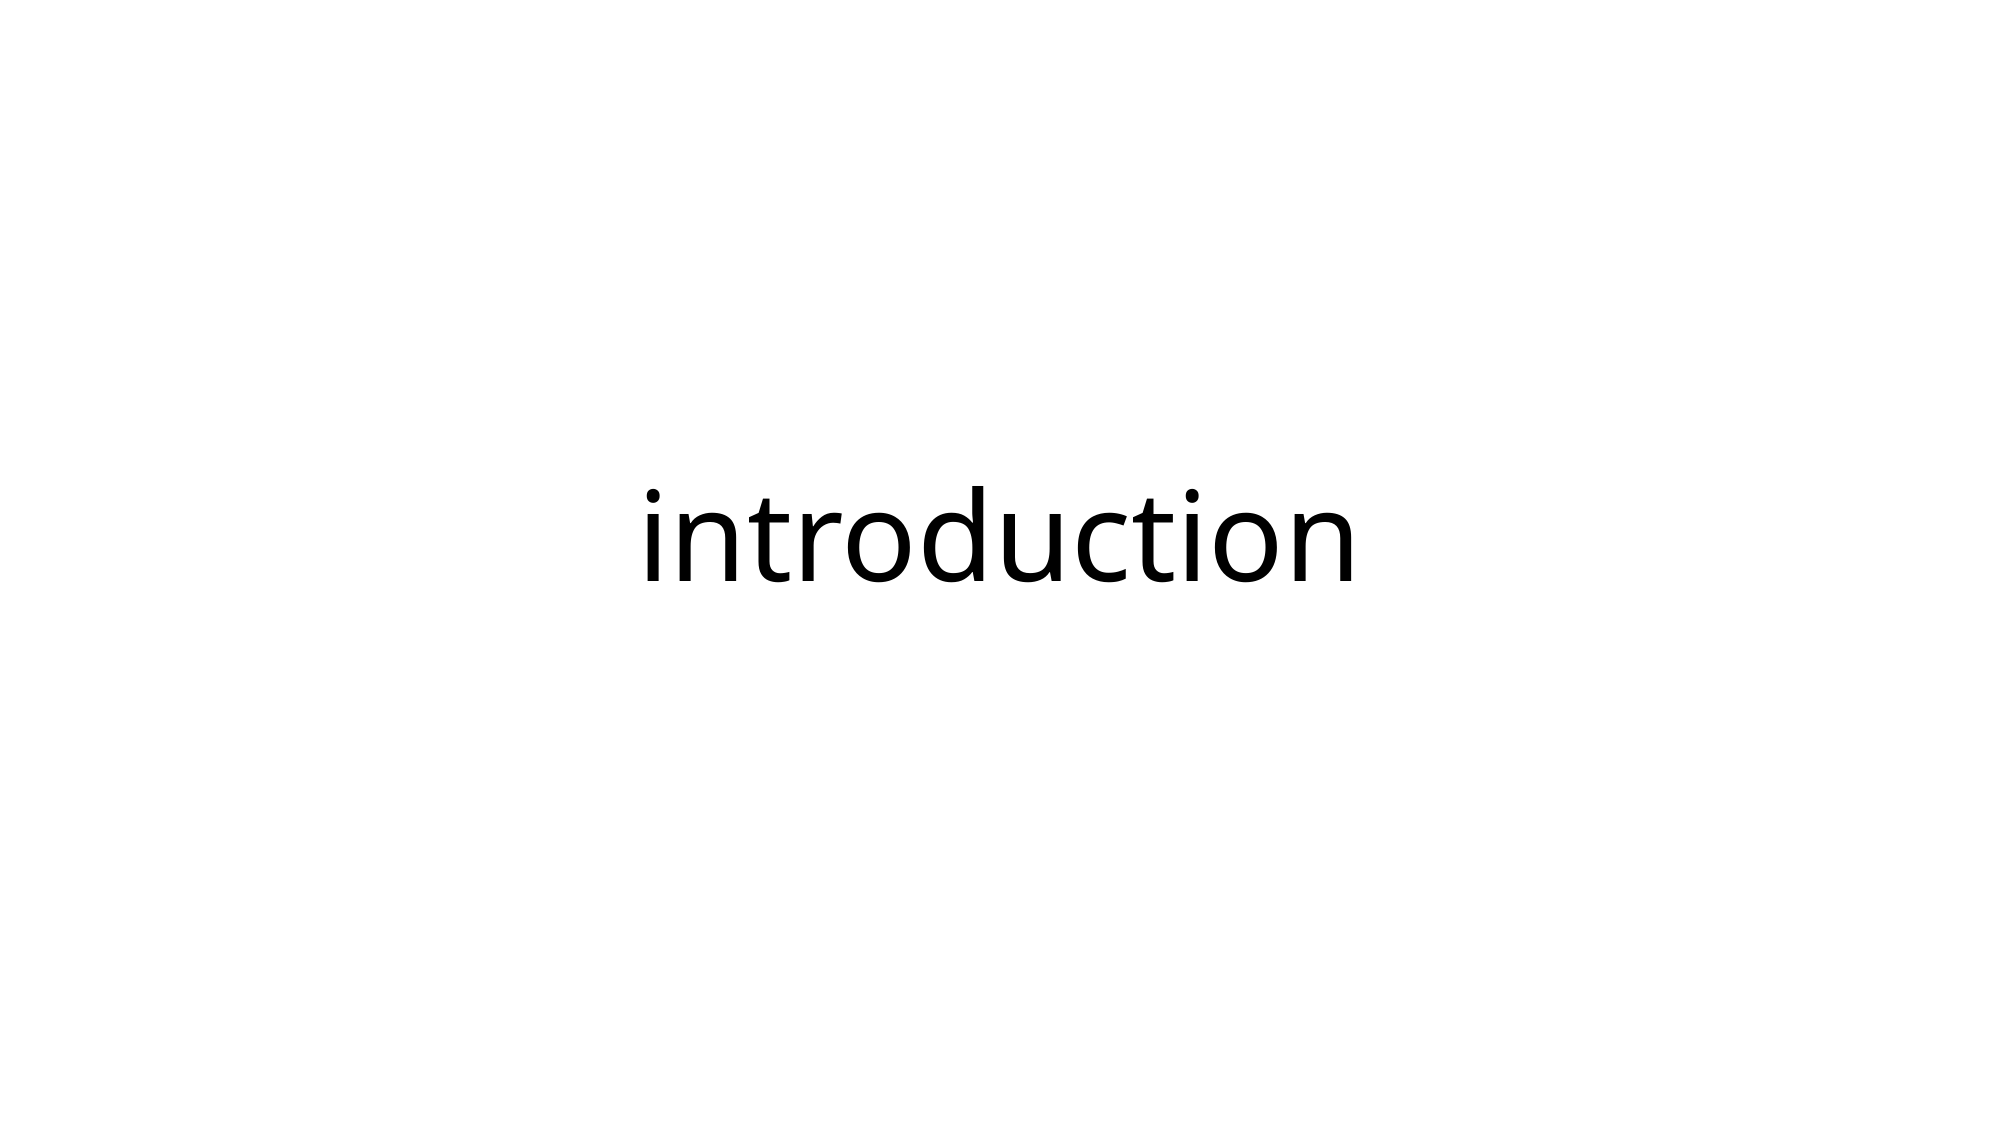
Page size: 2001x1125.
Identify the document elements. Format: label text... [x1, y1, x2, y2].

title introduction [249, 224, 1750, 616]
